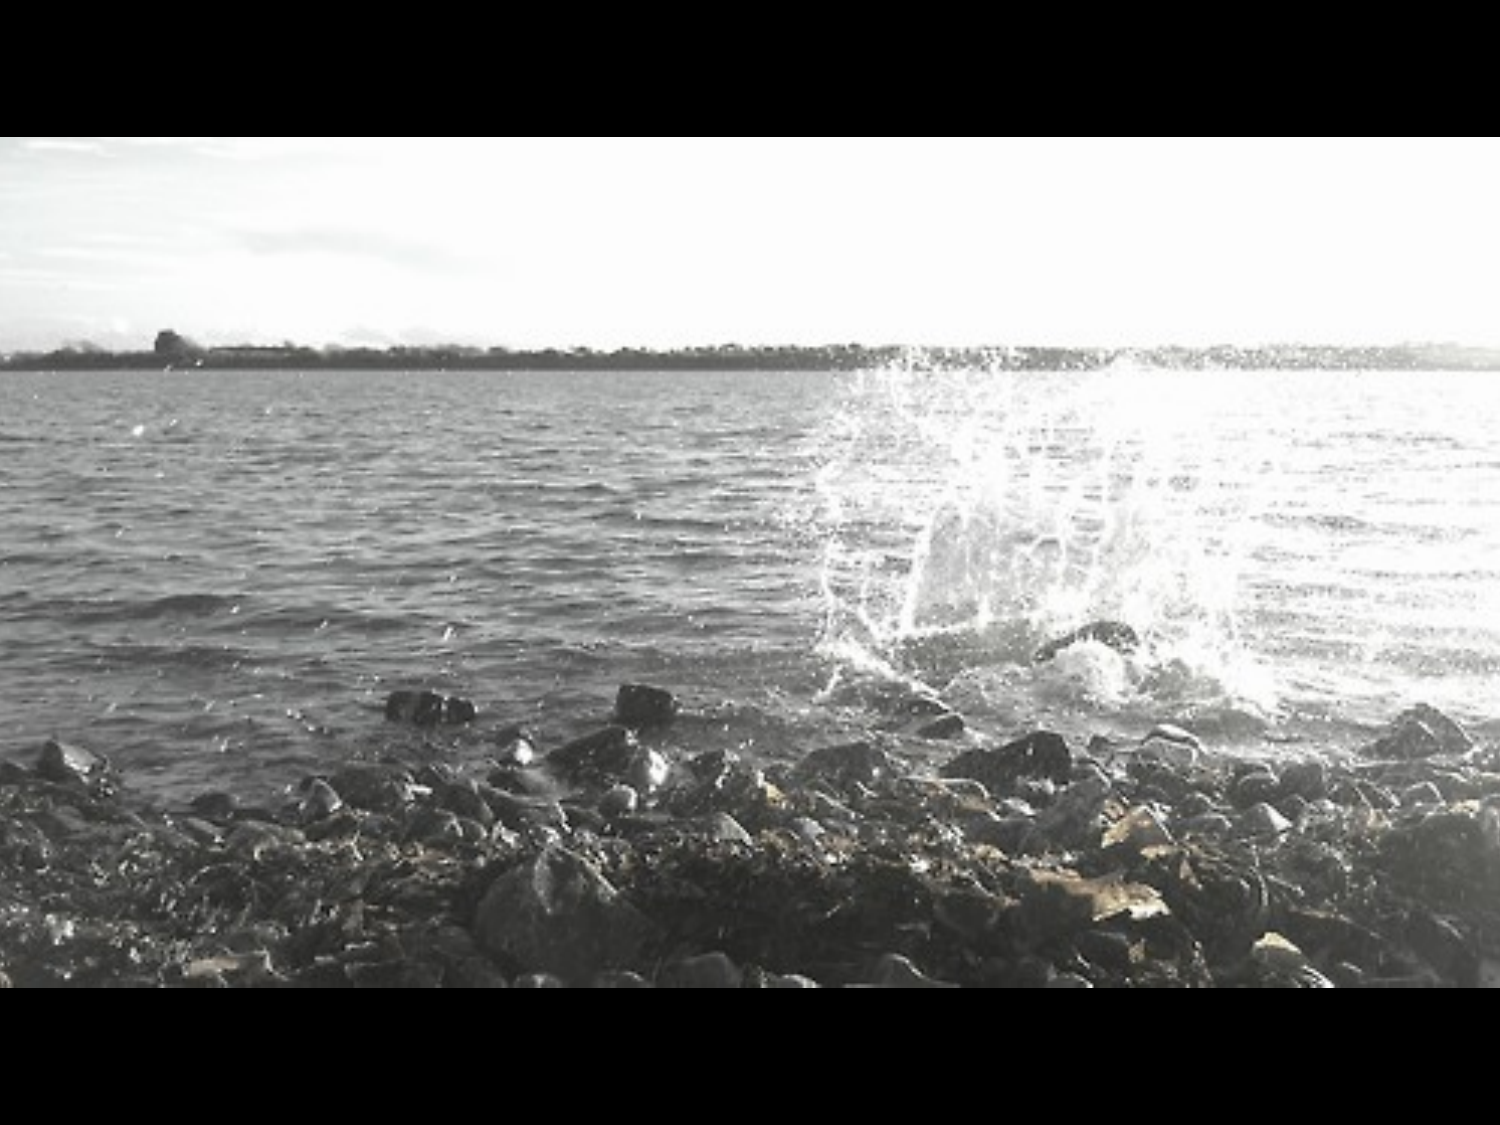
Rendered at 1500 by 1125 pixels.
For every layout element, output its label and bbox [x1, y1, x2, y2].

list [0, 137, 1500, 988]
